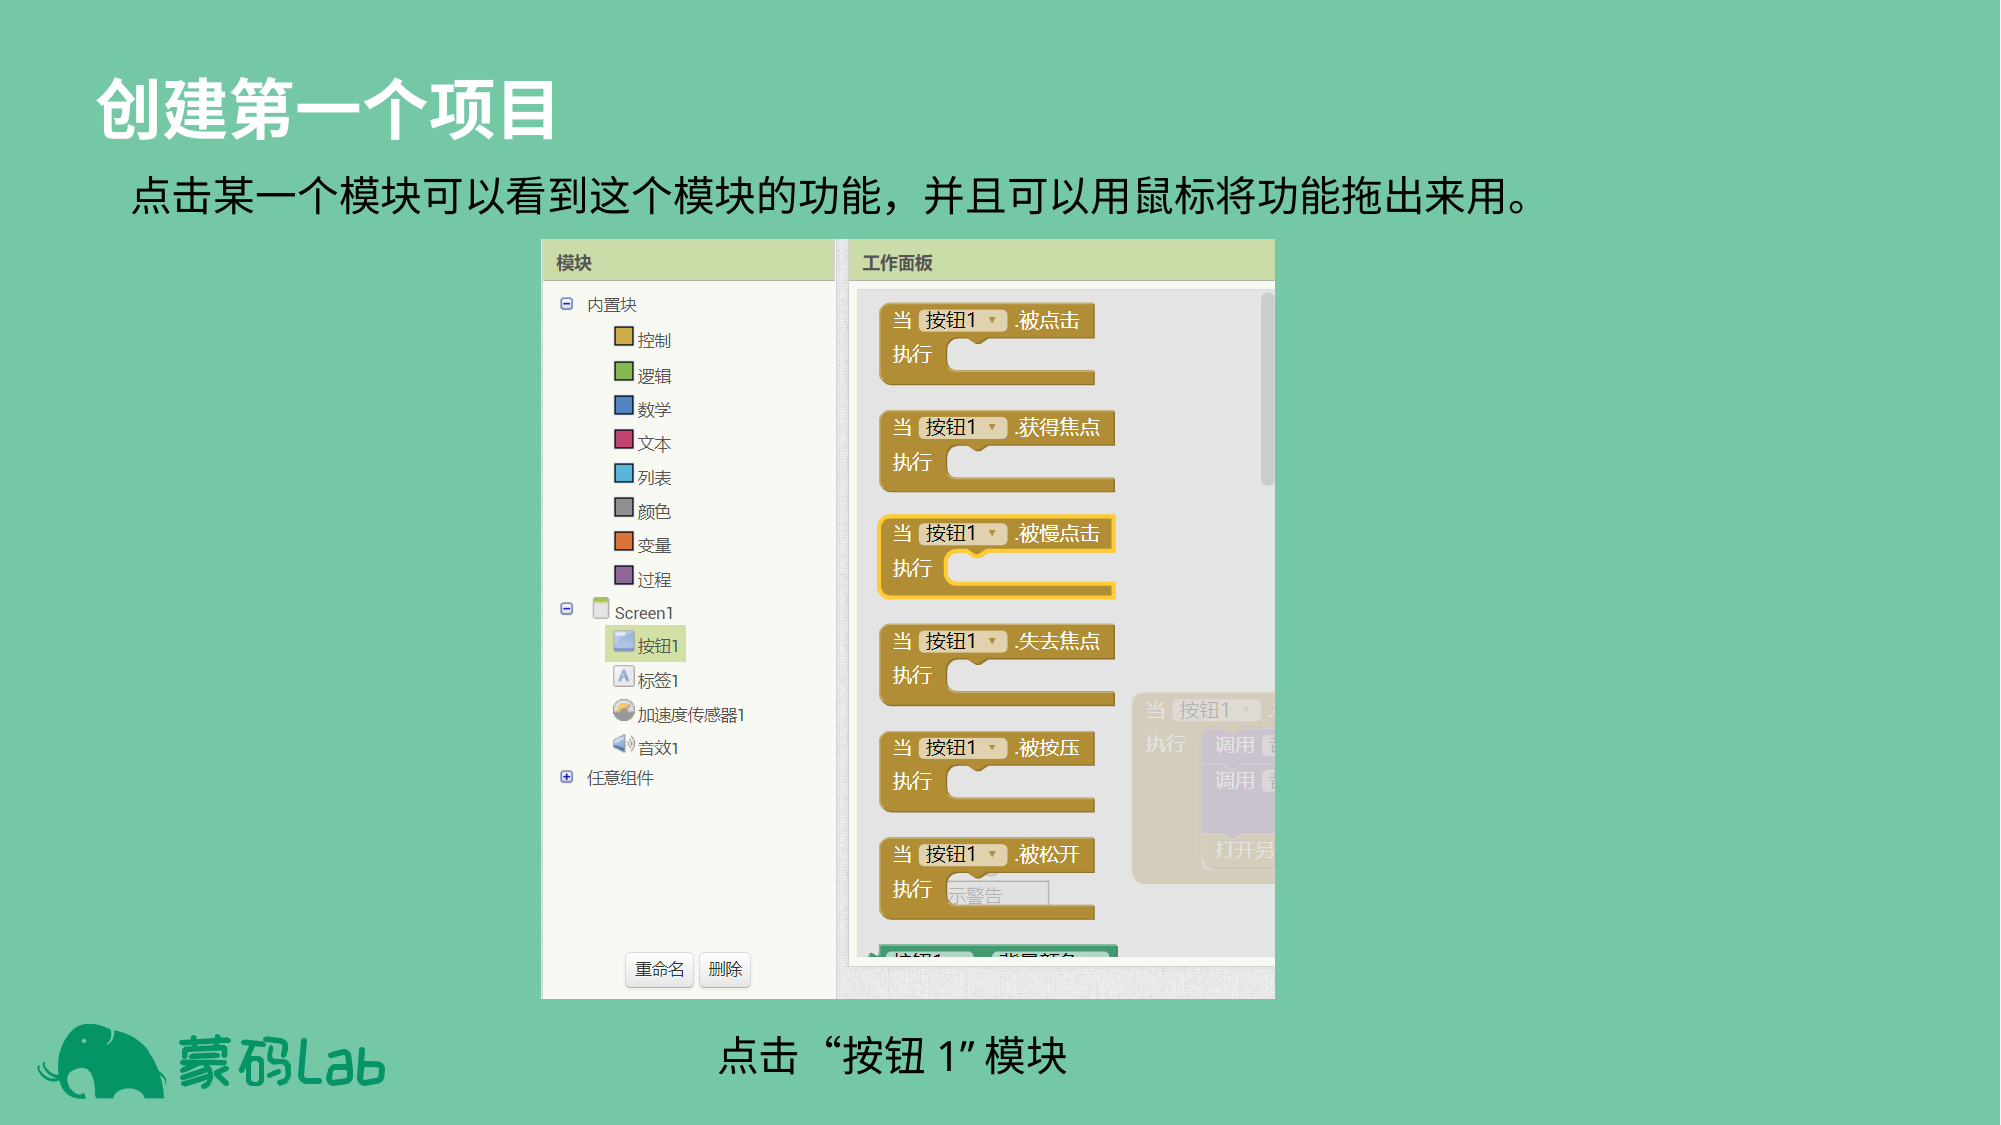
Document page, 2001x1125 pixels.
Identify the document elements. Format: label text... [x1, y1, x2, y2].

picture [541, 239, 1275, 999]
list 创建第一个项目 [80, 69, 846, 174]
text_box 点击某一个模块可以看到这个模块的功能，并且可以用鼠标将功能拖出来用。 [115, 162, 1811, 227]
text_box 点击“按钮1”模块 [702, 1022, 1084, 1088]
picture [26, 1015, 394, 1108]
